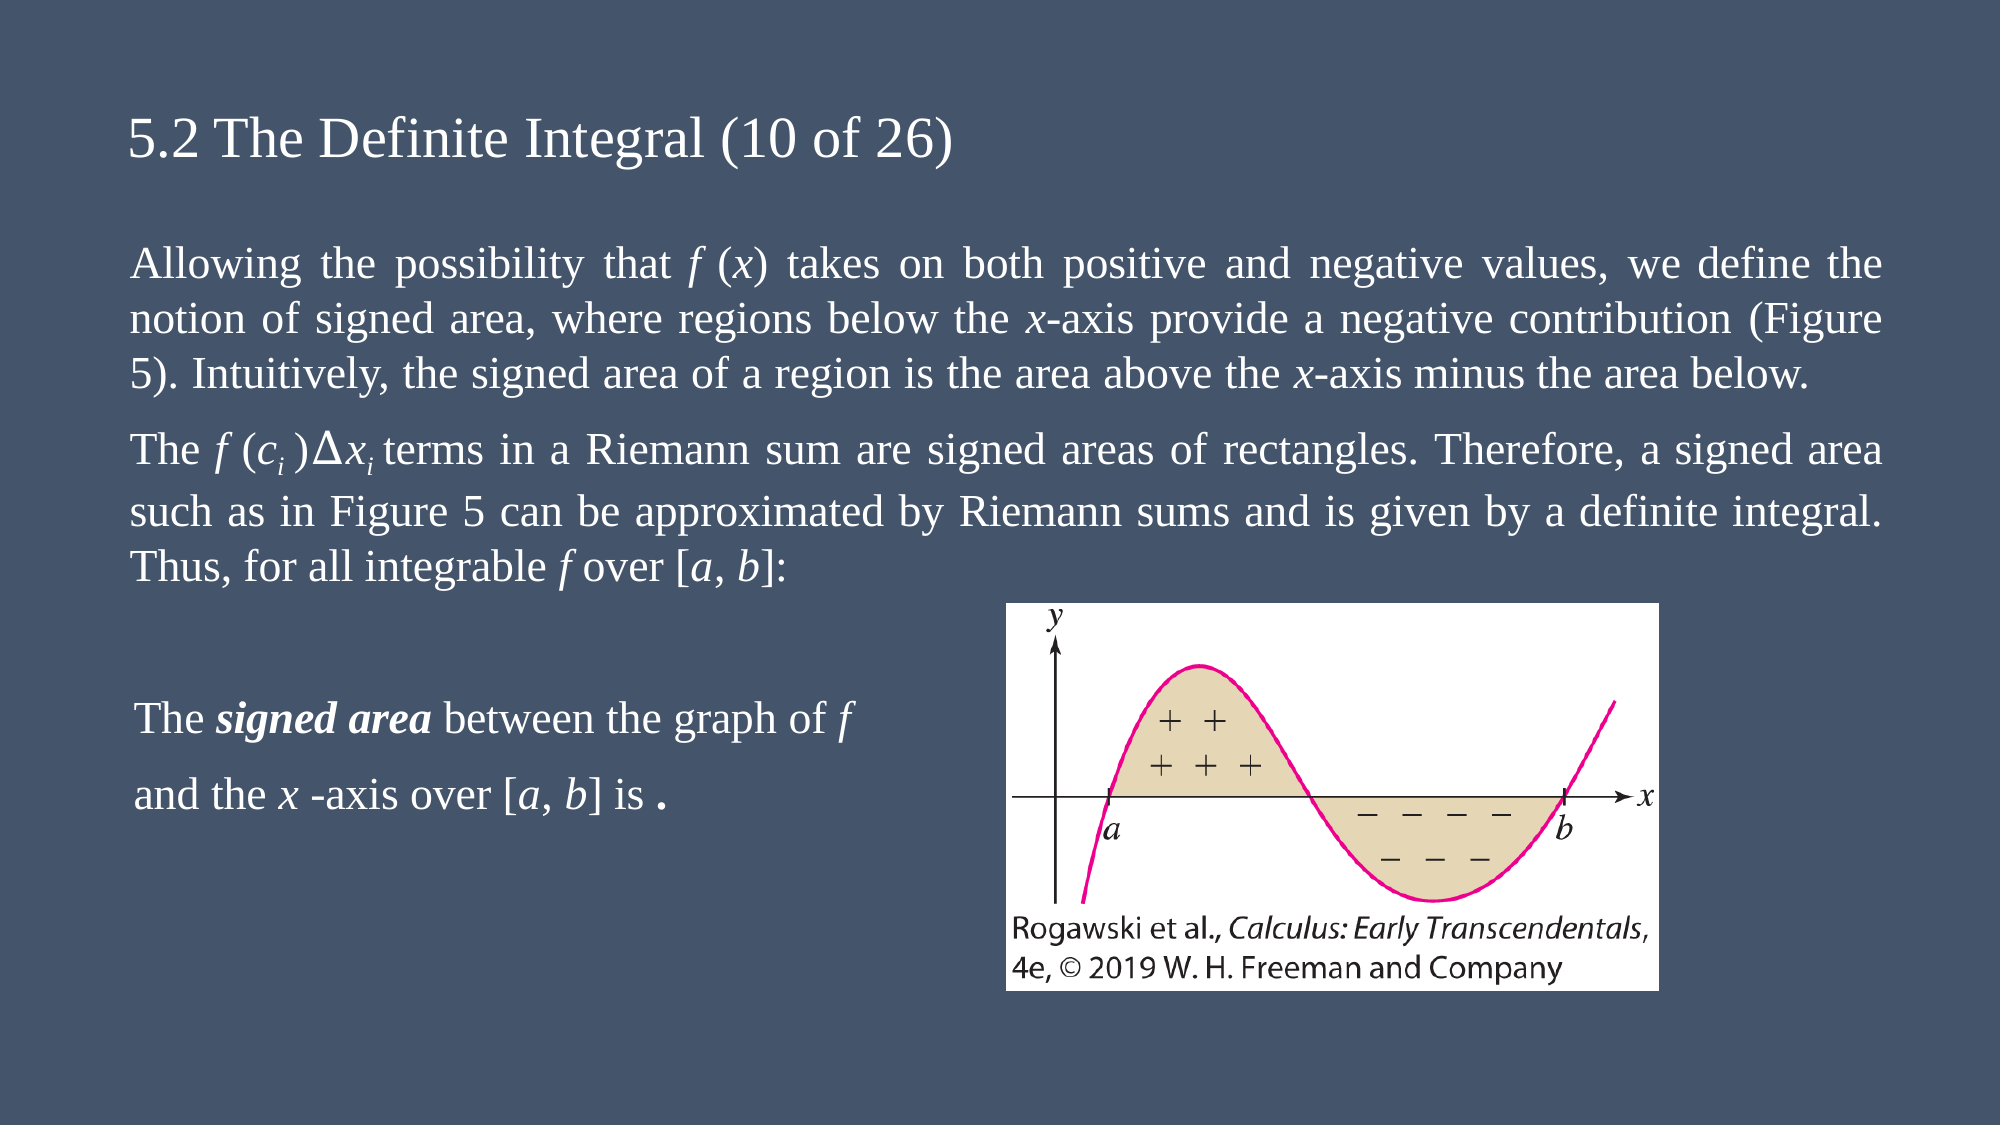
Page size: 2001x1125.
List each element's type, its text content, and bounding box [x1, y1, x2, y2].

title 5.2 The Definite Integral (10 of 26) [112, 99, 1775, 203]
picture [1006, 603, 1659, 991]
